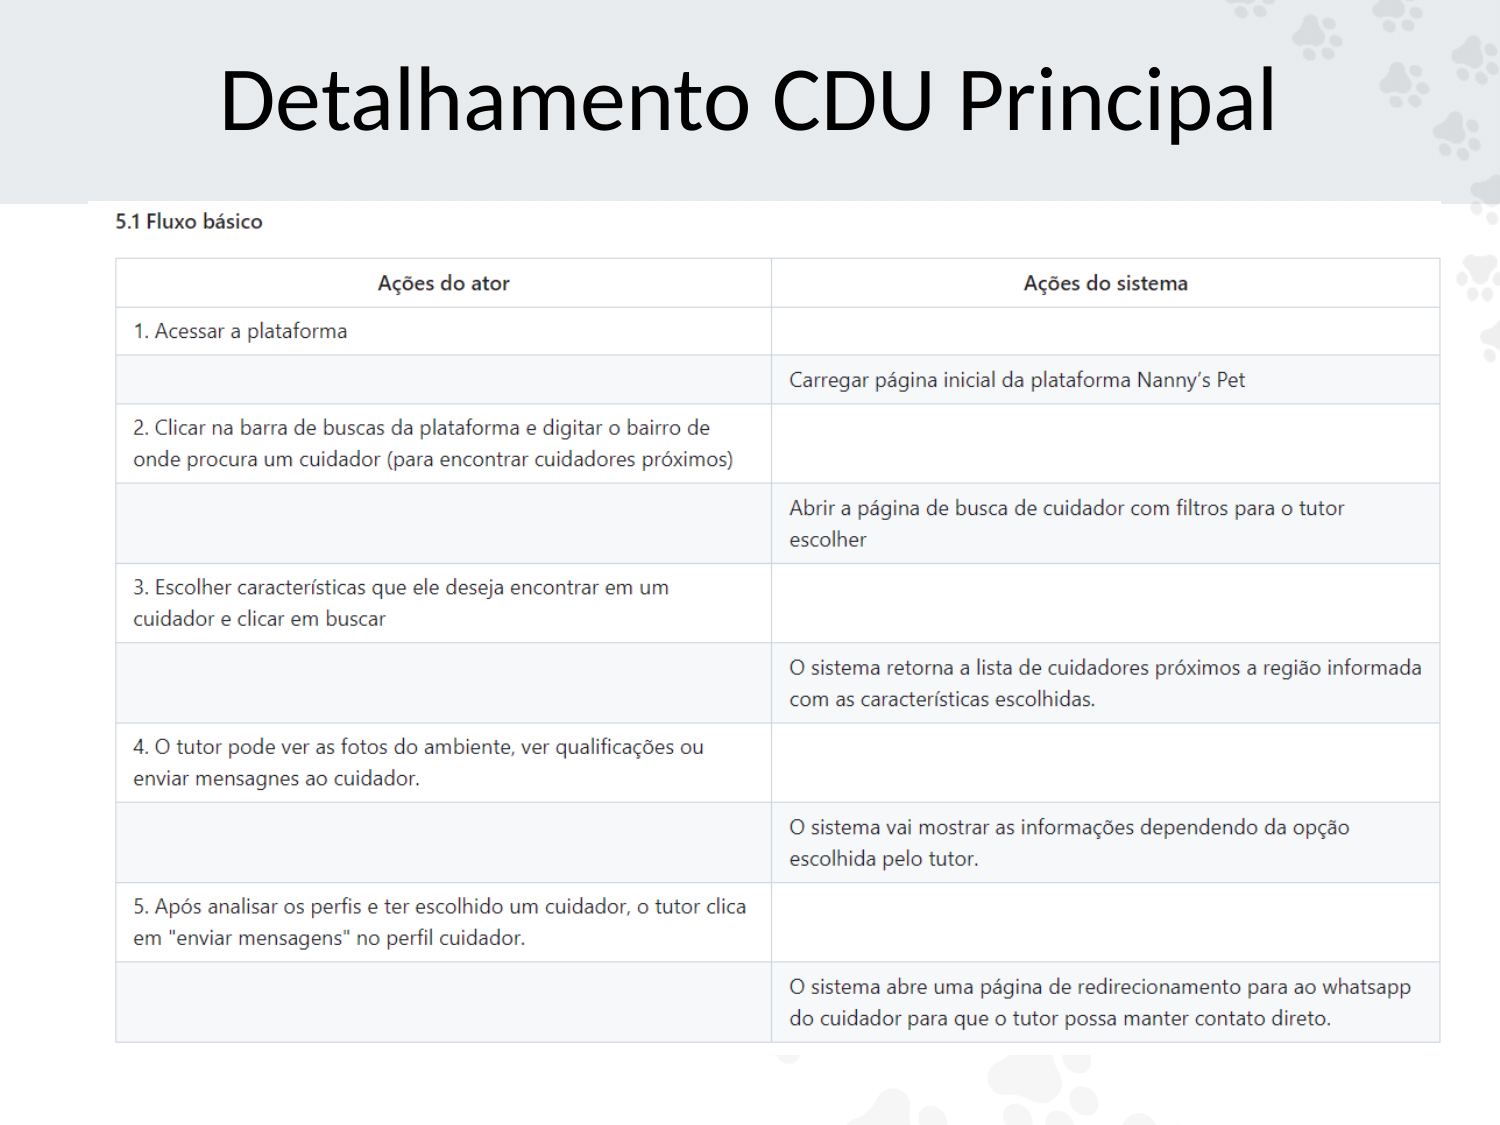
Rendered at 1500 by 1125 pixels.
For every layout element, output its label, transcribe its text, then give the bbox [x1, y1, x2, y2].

text_box Detalhamento CDU Principal [0, 0, 1245, 202]
picture [0, 0, 1500, 1055]
